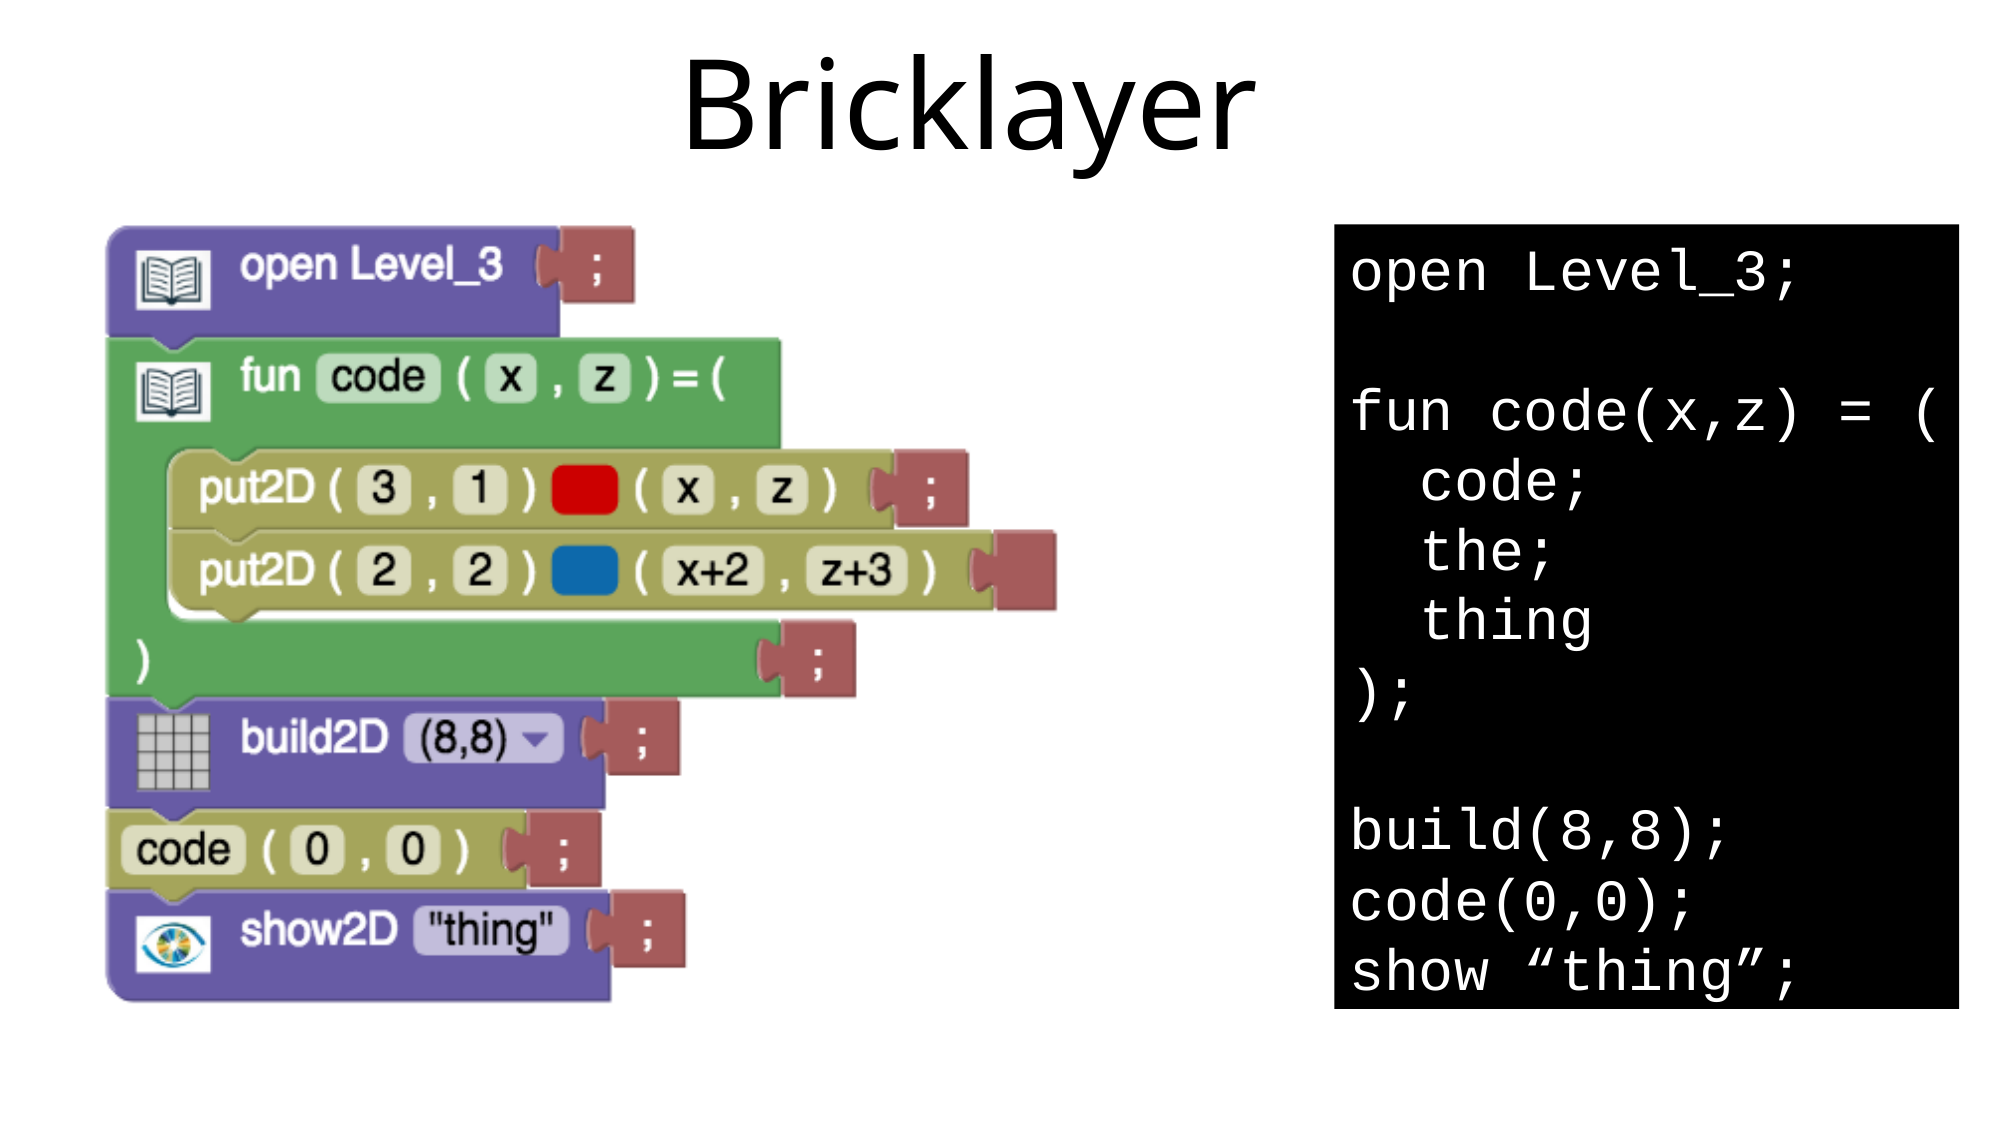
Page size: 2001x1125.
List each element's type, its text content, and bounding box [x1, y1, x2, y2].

text_box open Level_3; fun code(x,z) = ( code; the; thing ); build(8,8); code(0,0); show “thing”; [1334, 224, 1960, 1009]
picture [46, 189, 1131, 1053]
title Bricklayer [106, 0, 1832, 218]
